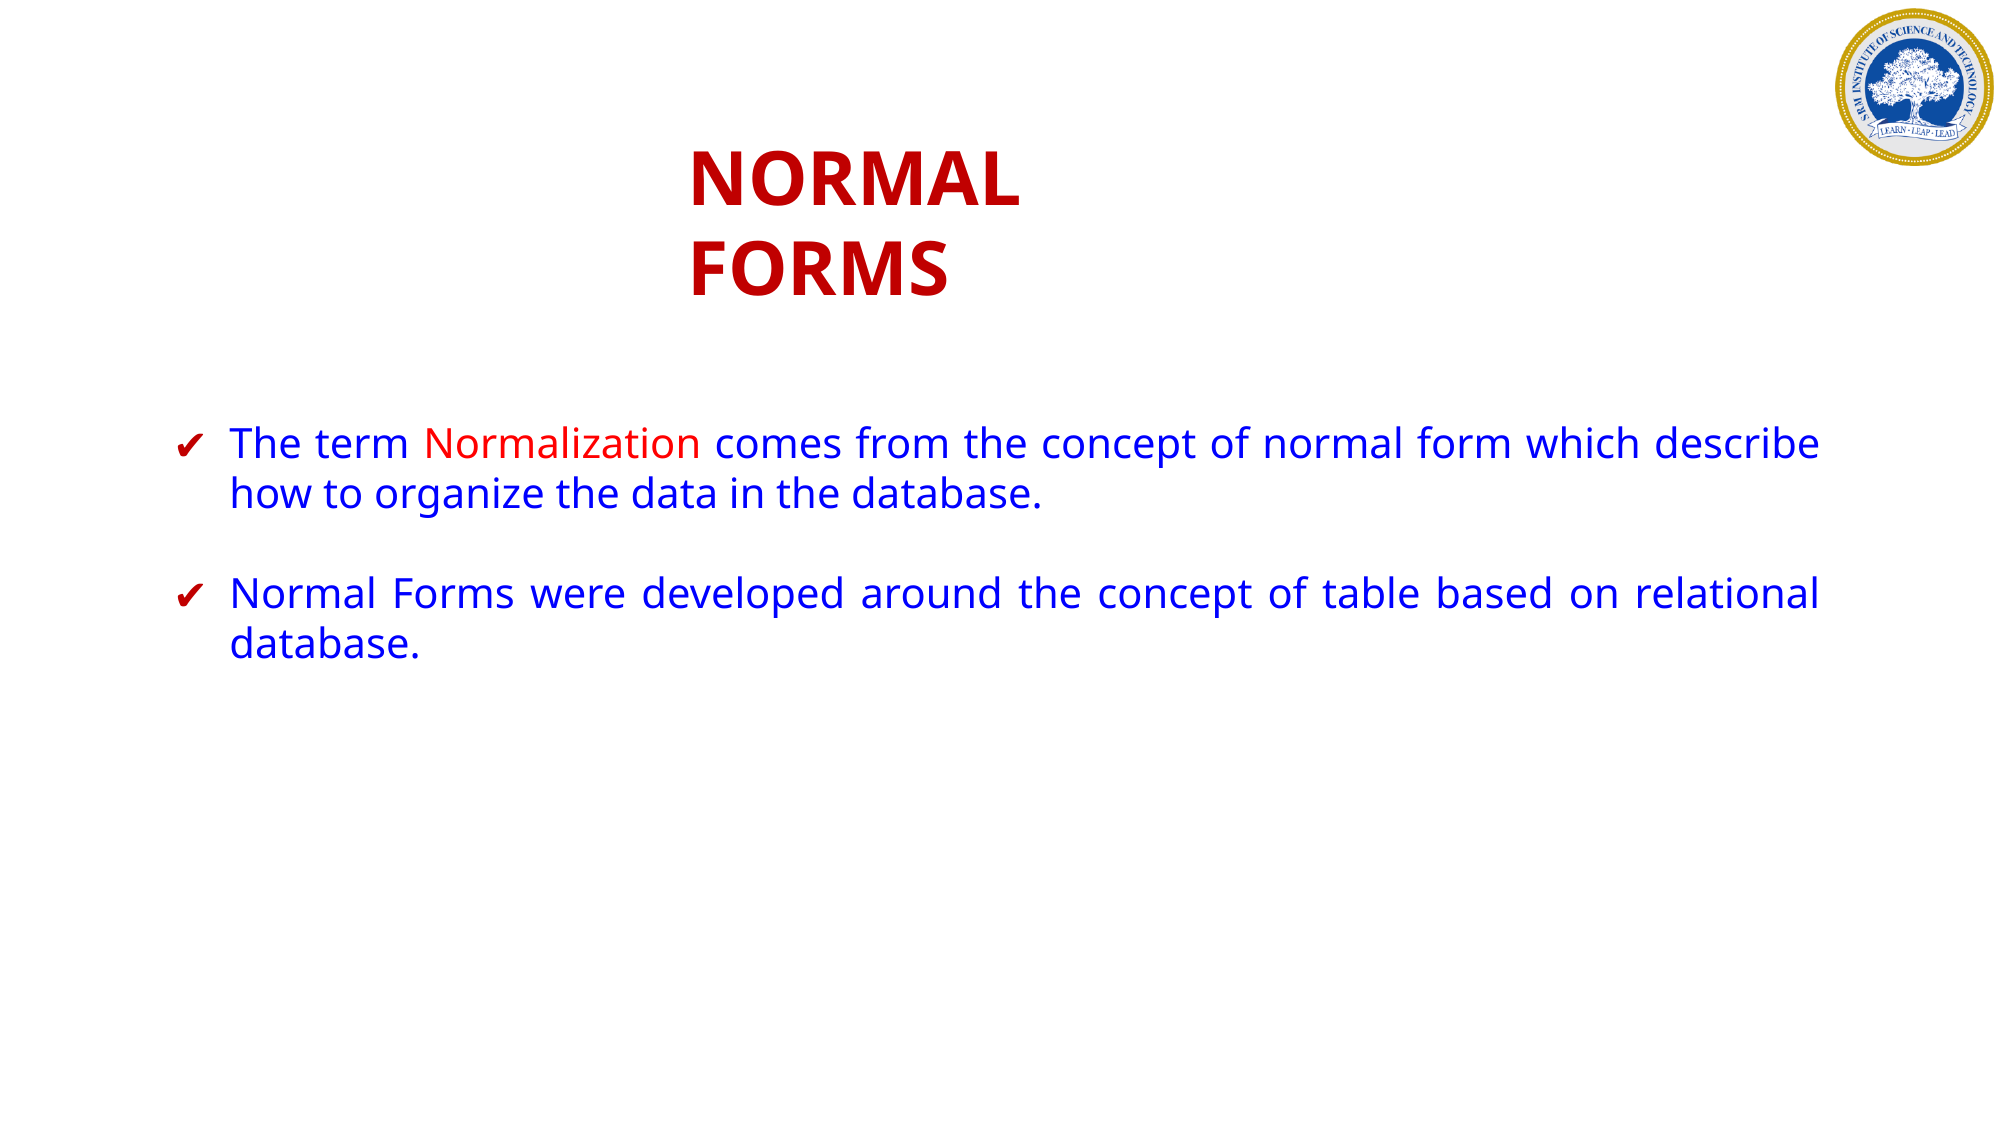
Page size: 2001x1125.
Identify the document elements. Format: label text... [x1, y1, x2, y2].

picture [1835, 8, 1994, 166]
text_box NORMAL FORMS [671, 123, 1311, 253]
text_box The term Normalization comes from the concept of normal form which describe how to organize the data in the database. Normal Forms were developed around the concept of table based on relational database. [158, 409, 1836, 675]
